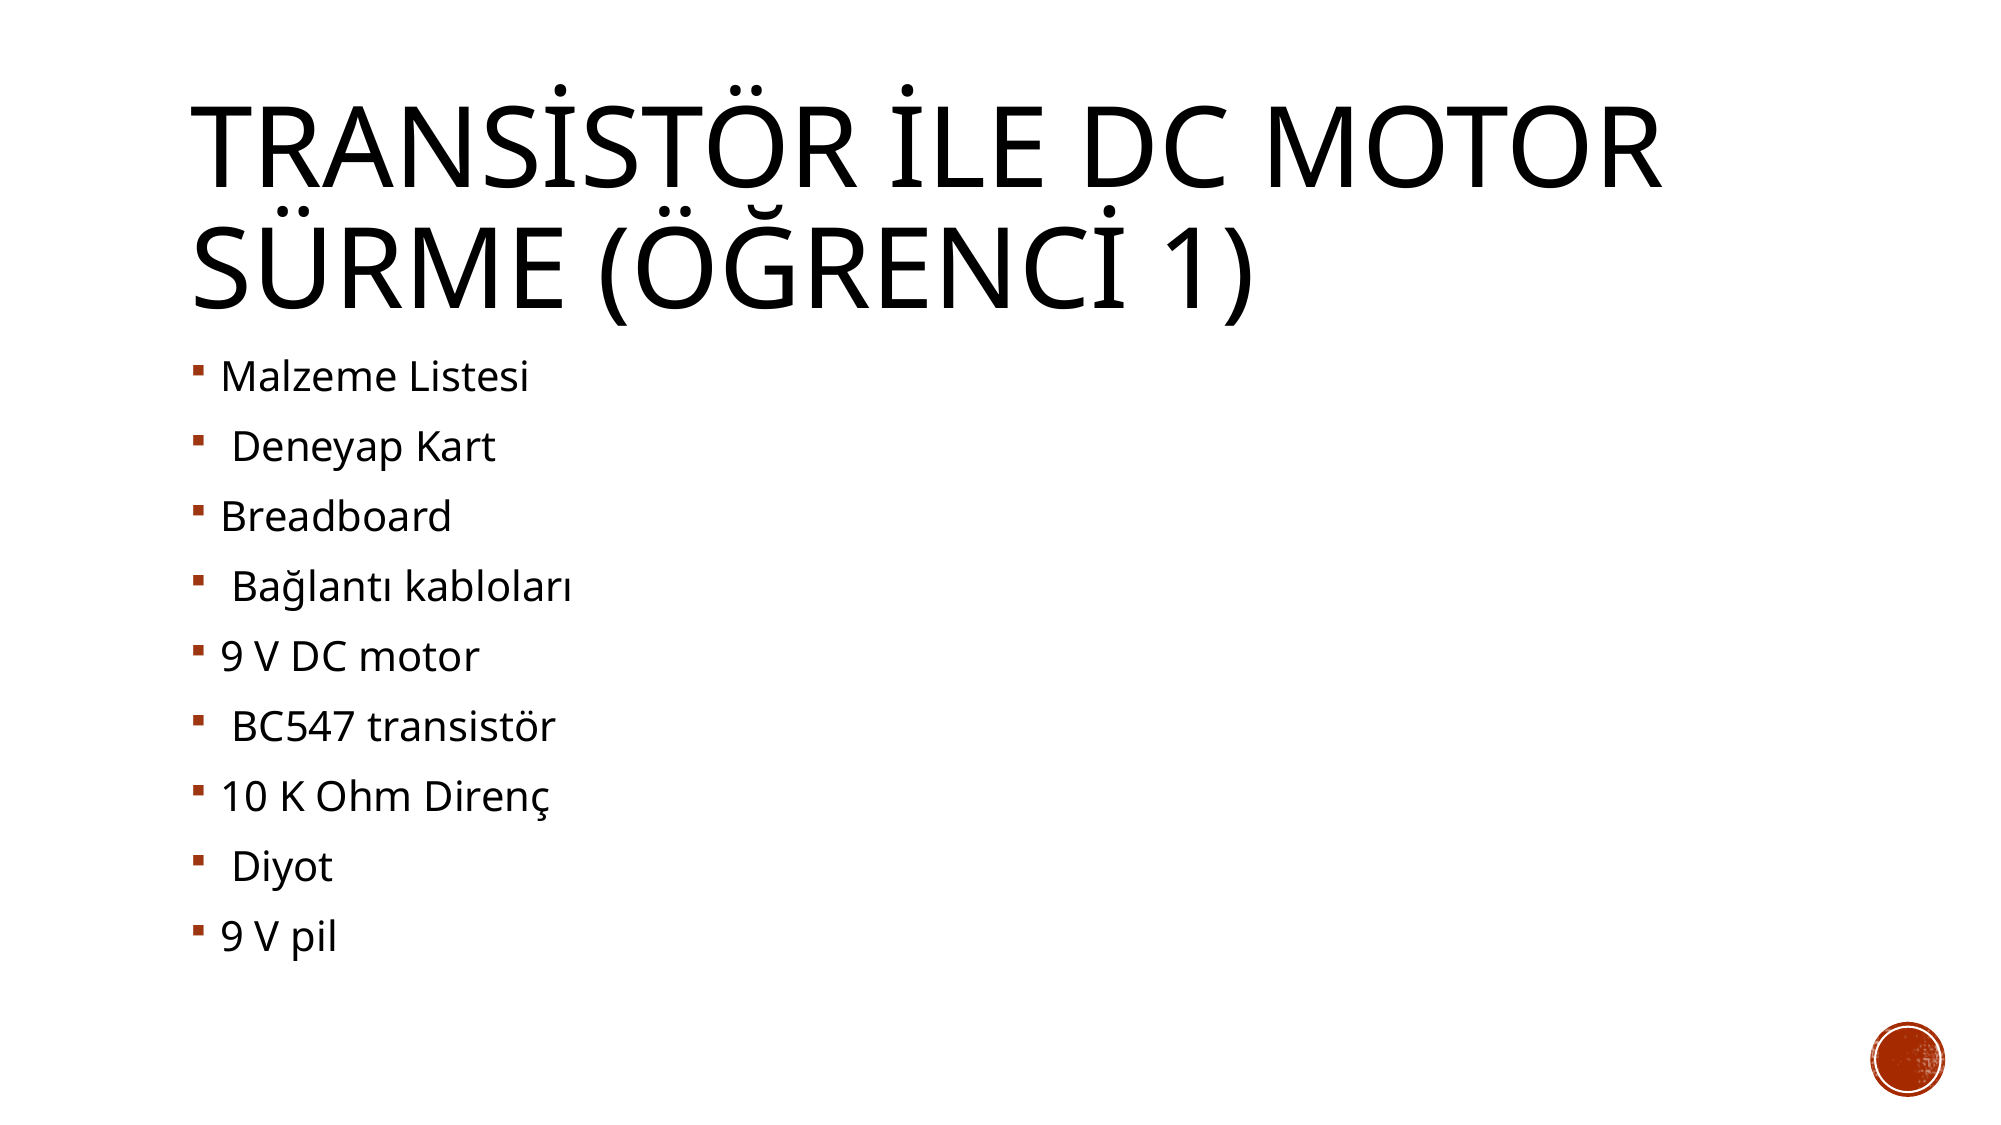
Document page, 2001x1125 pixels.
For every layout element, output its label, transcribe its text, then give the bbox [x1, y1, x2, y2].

title Transistör ile DC Motor Sürme (Öğrenci 1) [175, 79, 1826, 344]
list Malzeme Listesi Deneyap Kart Breadboard Bağlantı kabloları 9 V DC motor BC547 transistör 10 K Ohm Direnç Diyot 9 V pil [175, 348, 1826, 1013]
